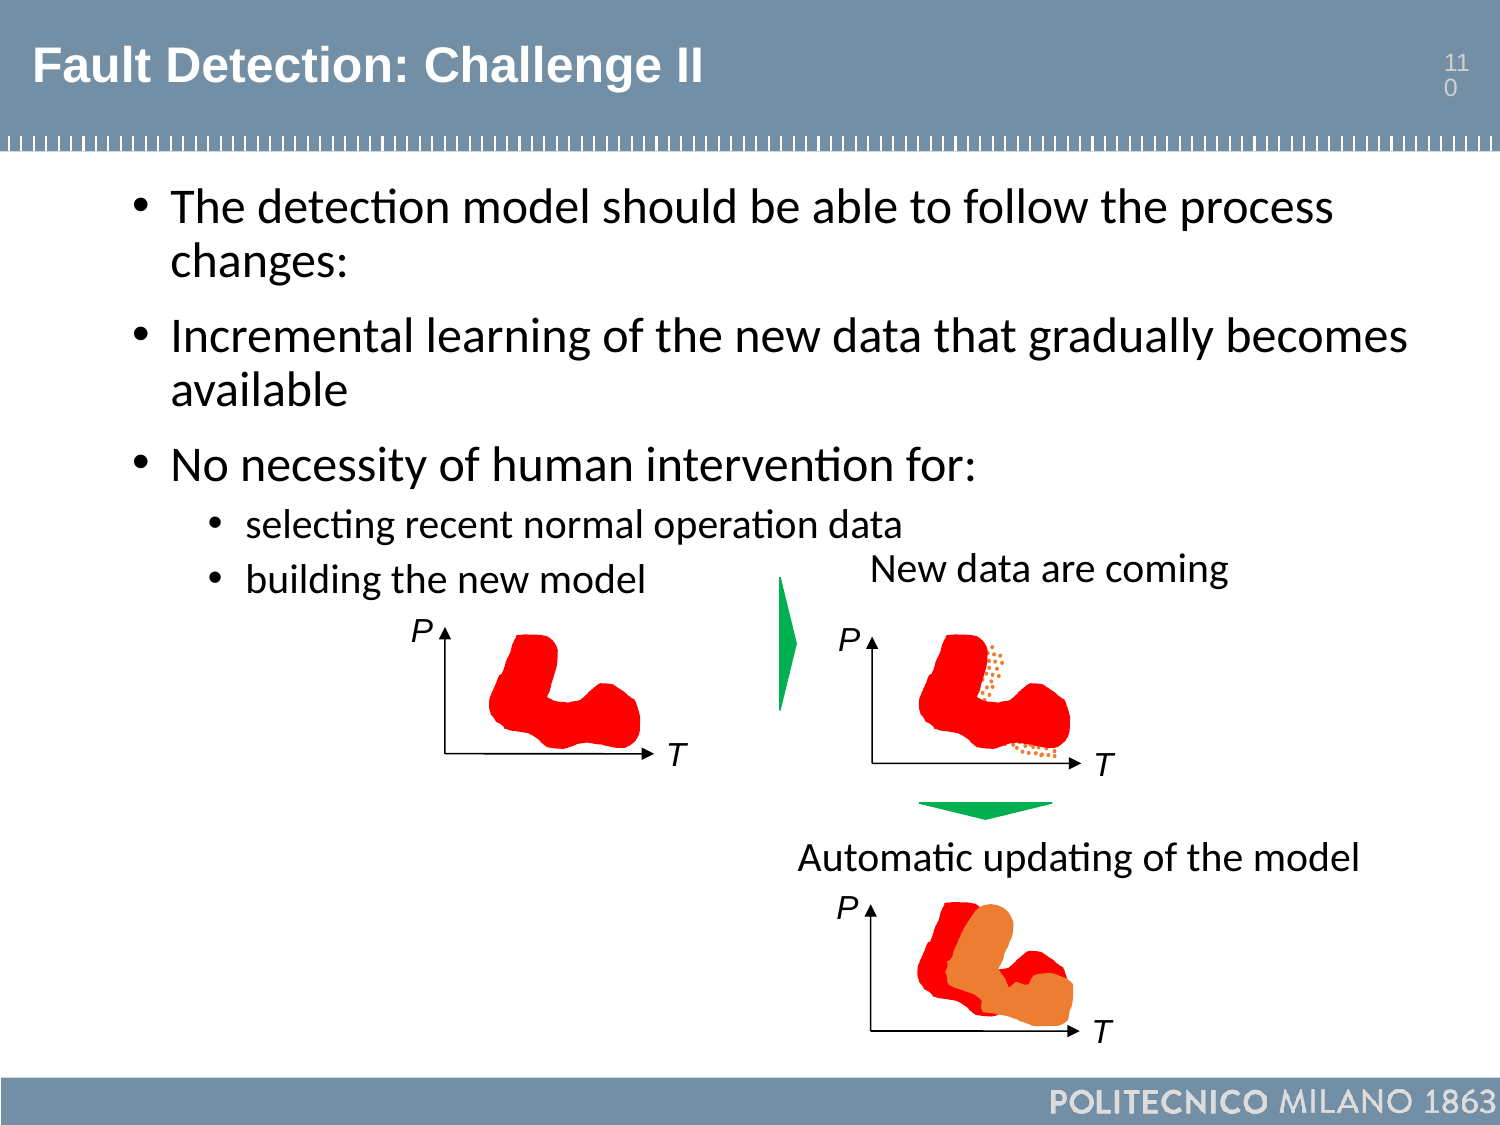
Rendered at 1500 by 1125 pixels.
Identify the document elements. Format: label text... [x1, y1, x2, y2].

text_box [918, 802, 1053, 820]
text_box T [650, 725, 701, 781]
text_box [971, 904, 1011, 916]
text_box [444, 747, 650, 760]
text_box [918, 902, 979, 999]
text_box P [823, 611, 876, 666]
title Fault Detection: Challenge II [17, 7, 1311, 126]
text_box [870, 1024, 1076, 1038]
text_box Automatic updating of the model [782, 822, 1376, 888]
text_box T [1078, 735, 1129, 790]
text_box P [395, 601, 448, 657]
text_box P [821, 888, 874, 934]
text_box [1012, 978, 1074, 1027]
text_box New data are coming [837, 532, 1262, 598]
list The detection model should be able to follow the process changes: Incremental learning of the new data that gradually becomes available No necessity of human intervention for: selecting recent normal operation data building the new model [117, 172, 1471, 986]
text_box [919, 635, 987, 731]
slide_number 110 [1428, 32, 1493, 92]
text_box T [1076, 1003, 1127, 1058]
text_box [948, 649, 1067, 750]
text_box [947, 916, 1066, 1018]
text_box [872, 757, 1078, 770]
text_box [779, 577, 797, 711]
text_box [489, 635, 640, 749]
